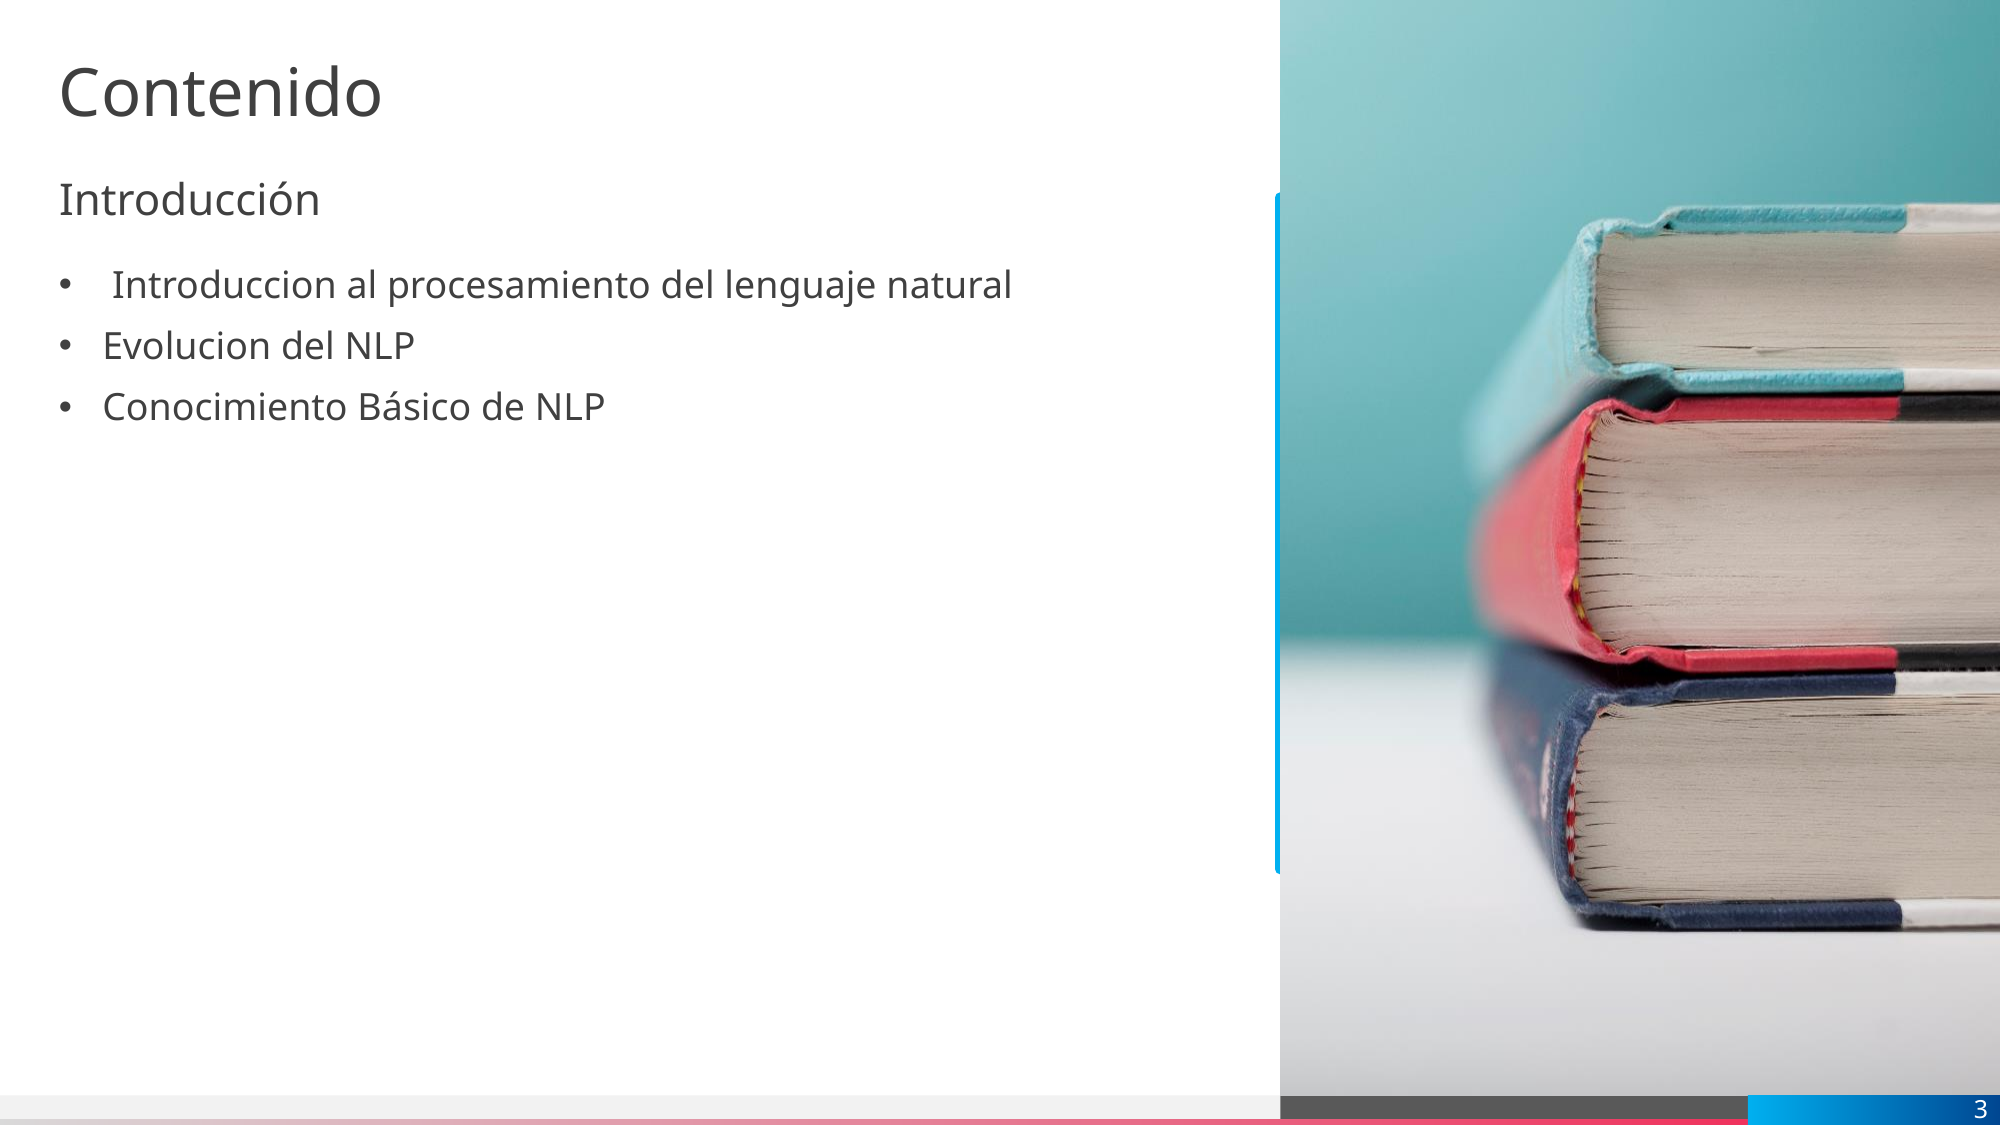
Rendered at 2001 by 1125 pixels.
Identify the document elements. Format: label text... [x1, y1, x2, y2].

slide_number 3 [1747, 1096, 2000, 1125]
list Introduccion al procesamiento del lenguaje natural Evolucion del NLP Conocimiento Básico de NLP [59, 265, 1207, 1004]
title Contenido [59, 59, 1207, 148]
picture [1280, 0, 2000, 1096]
list Introducción [59, 177, 1207, 237]
